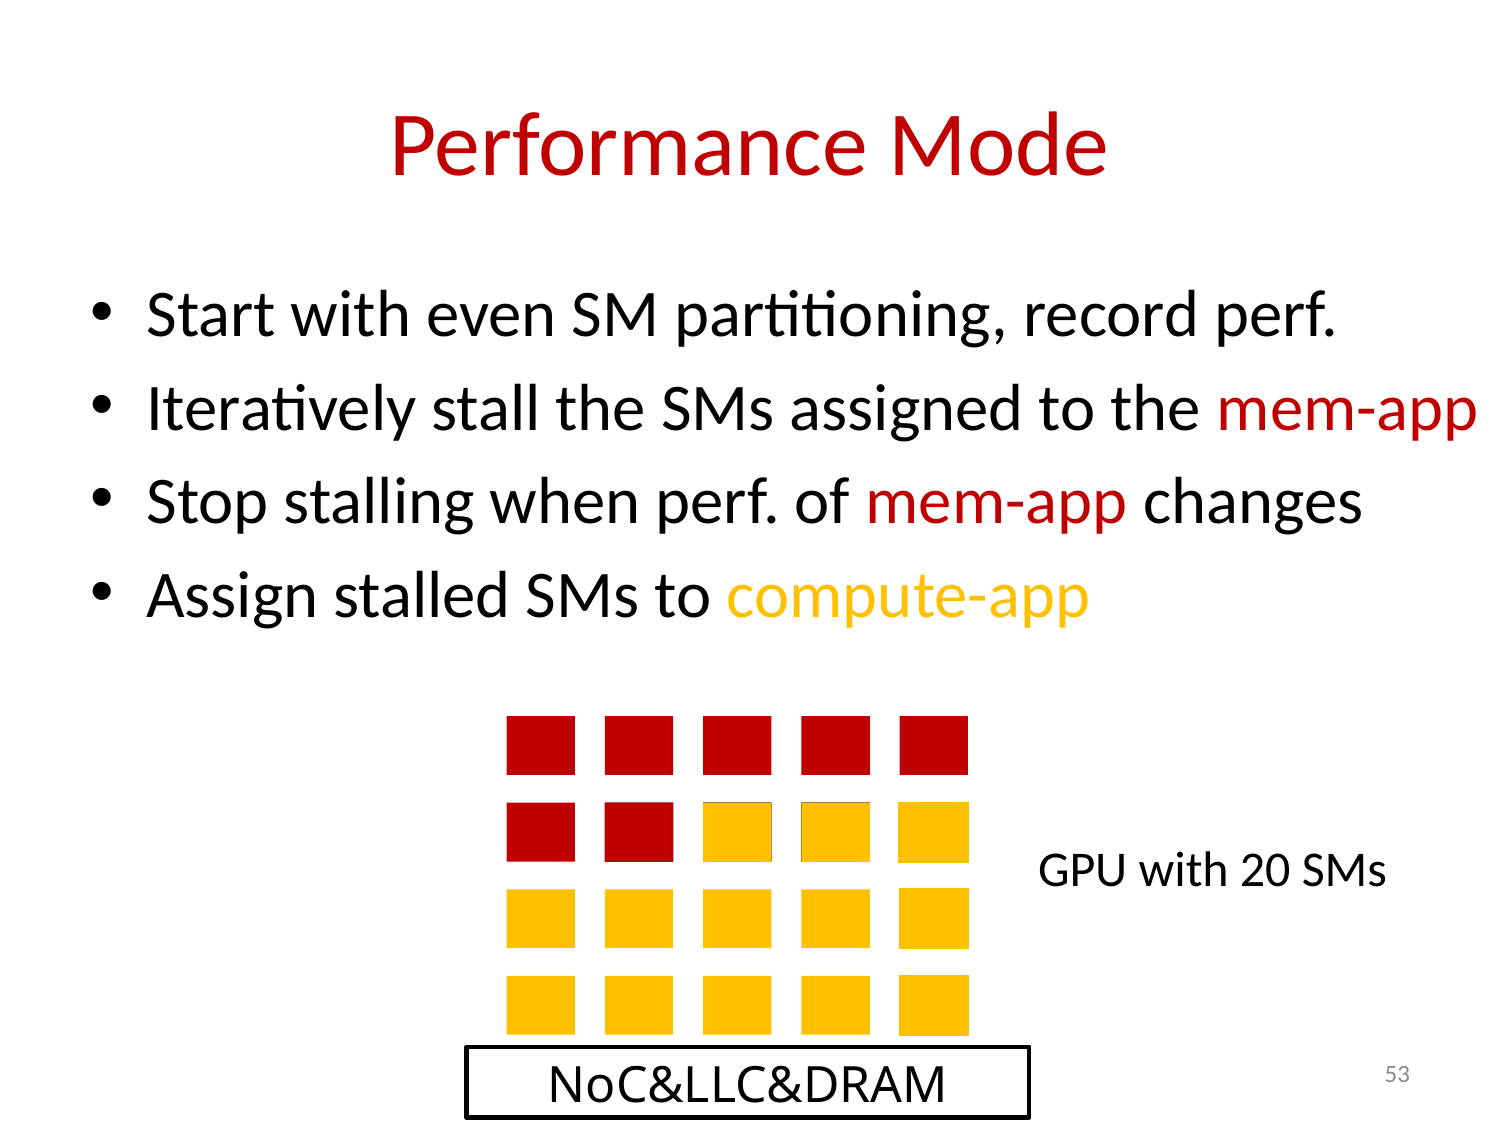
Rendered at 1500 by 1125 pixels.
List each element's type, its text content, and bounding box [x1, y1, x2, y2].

text_box [703, 802, 772, 862]
slide_number 53 [1074, 1042, 1425, 1103]
text_box [899, 716, 968, 775]
text_box [703, 975, 772, 1035]
text_box [899, 975, 968, 1035]
text_box [801, 716, 870, 775]
text_box [801, 802, 870, 862]
text_box [604, 889, 674, 949]
text_box [506, 975, 575, 1035]
text_box [801, 889, 870, 949]
text_box [604, 975, 674, 1035]
text_box NoC&LLC&DRAM [464, 1045, 1031, 1120]
text_box GPU with 20 SMs [1023, 829, 1403, 904]
text_box [703, 889, 772, 949]
text_box [506, 716, 575, 775]
text_box [801, 975, 870, 1035]
list Start with even SM partitioning, record perf. Iteratively stall the SMs assigned to the mem-app Stop stalling when perf. of mem-app changes Assign stalled SMs to compute-app [75, 262, 1500, 1106]
text_box [506, 802, 575, 862]
text_box [604, 716, 674, 775]
text_box [506, 889, 575, 949]
text_box [899, 889, 968, 949]
title Performance Mode [75, 45, 1425, 233]
text_box [604, 802, 674, 862]
text_box [899, 802, 968, 862]
text_box [703, 716, 772, 775]
